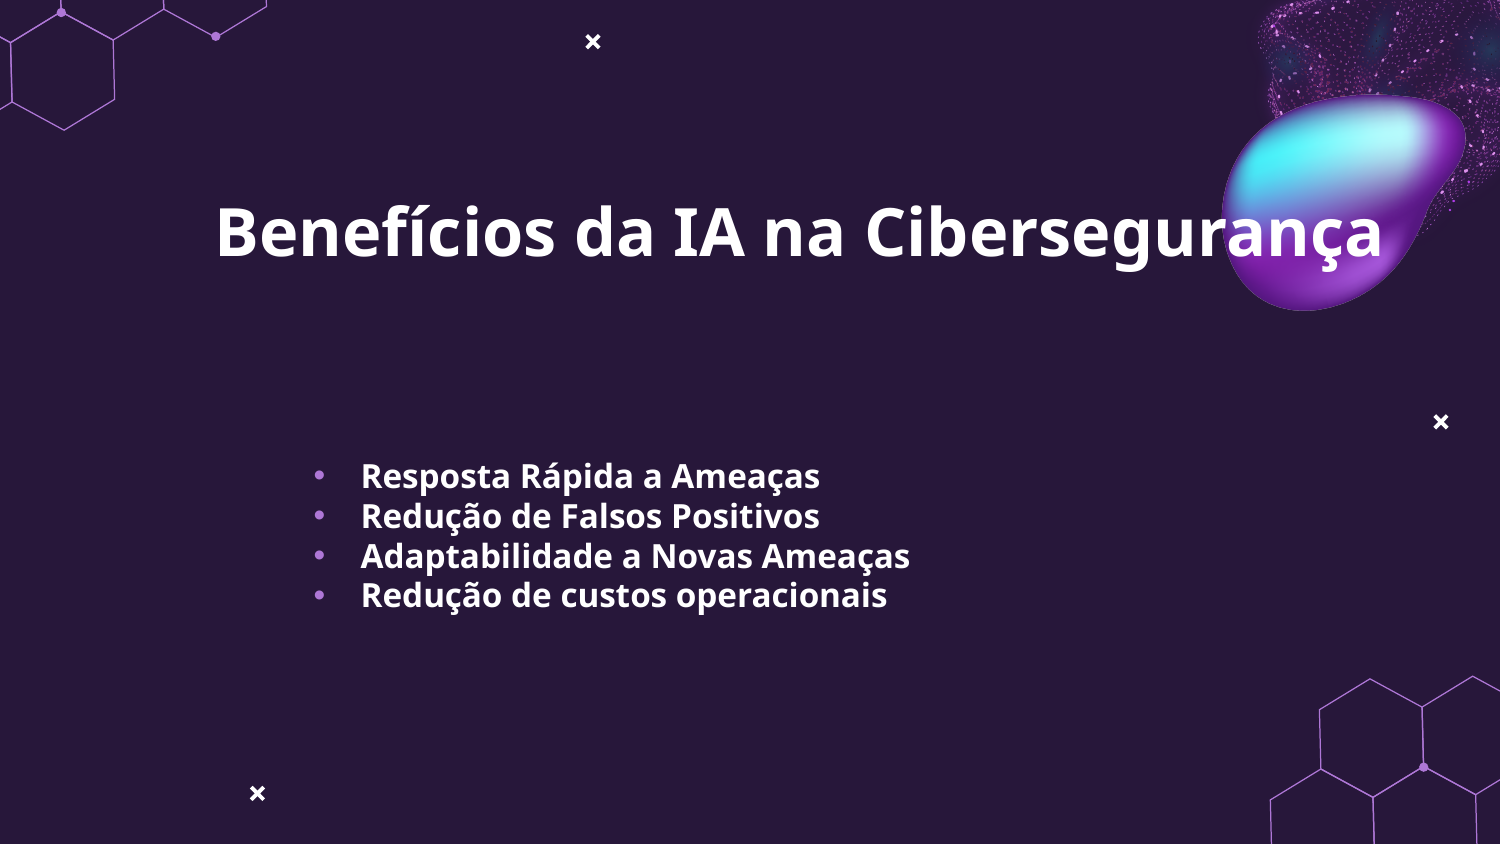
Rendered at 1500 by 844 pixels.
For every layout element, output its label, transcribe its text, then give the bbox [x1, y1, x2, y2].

subtitle Resposta Rápida a Ameaças Redução de Falsos Positivos Adaptabilidade a Novas Ameaças Redução de custos operacionais [298, 439, 1010, 615]
title Benefícios da IA na Cibersegurança [199, 174, 1500, 269]
picture [1187, 0, 1500, 174]
picture [1217, 269, 1473, 317]
